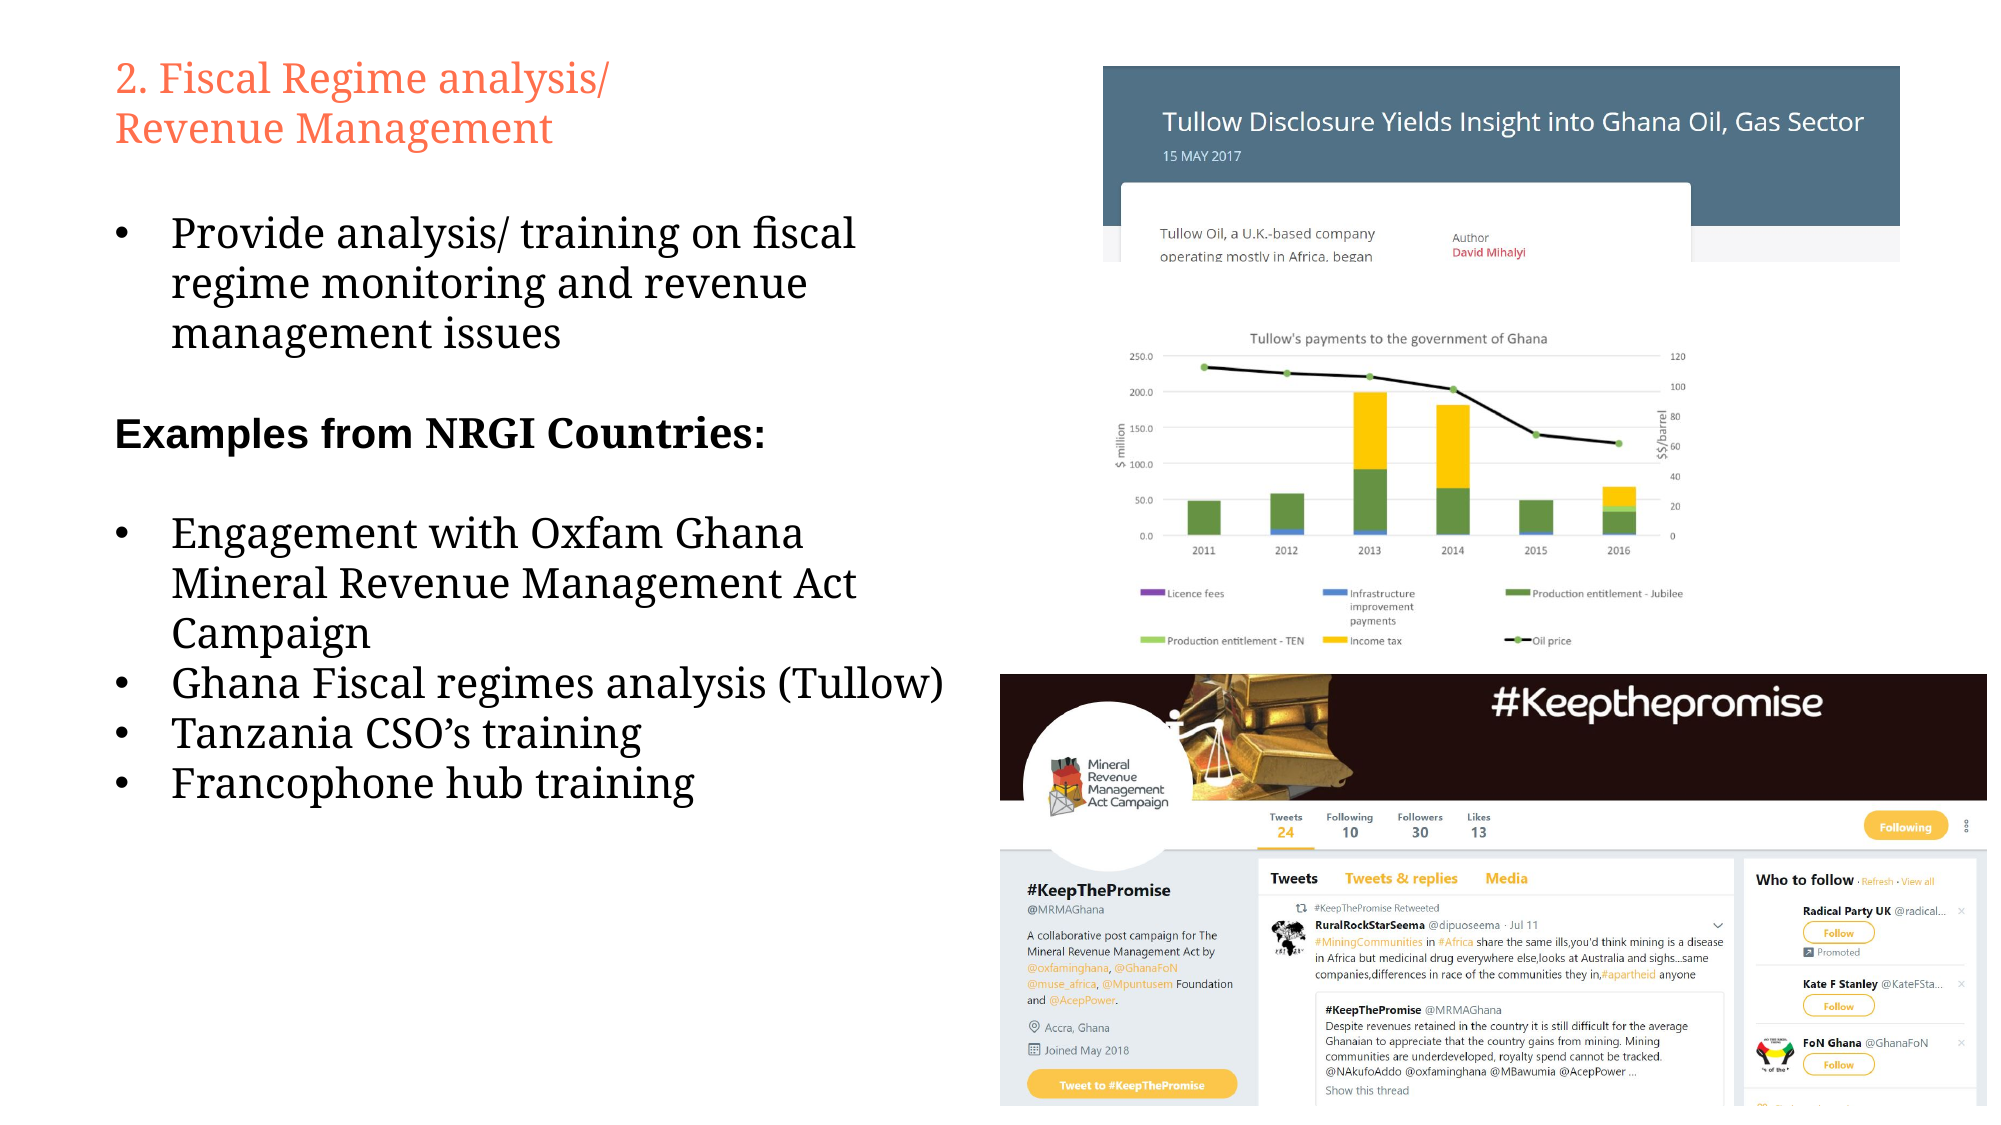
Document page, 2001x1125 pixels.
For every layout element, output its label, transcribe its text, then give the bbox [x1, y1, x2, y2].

title 2. Fiscal Regime analysis/ Revenue Management [99, 45, 1900, 160]
picture [1000, 673, 1988, 1107]
picture [1103, 66, 1901, 263]
text_box Provide analysis/ training on fiscal regime monitoring and revenue management issues Examples from NRGI Countries: Engagement with Oxfam Ghana Mineral Revenue Management Act Campaign Ghana Fiscal regimes analysis (Tullow) Tanzania CSO’s training Francophone hub training [99, 199, 964, 815]
picture [1103, 321, 1717, 670]
